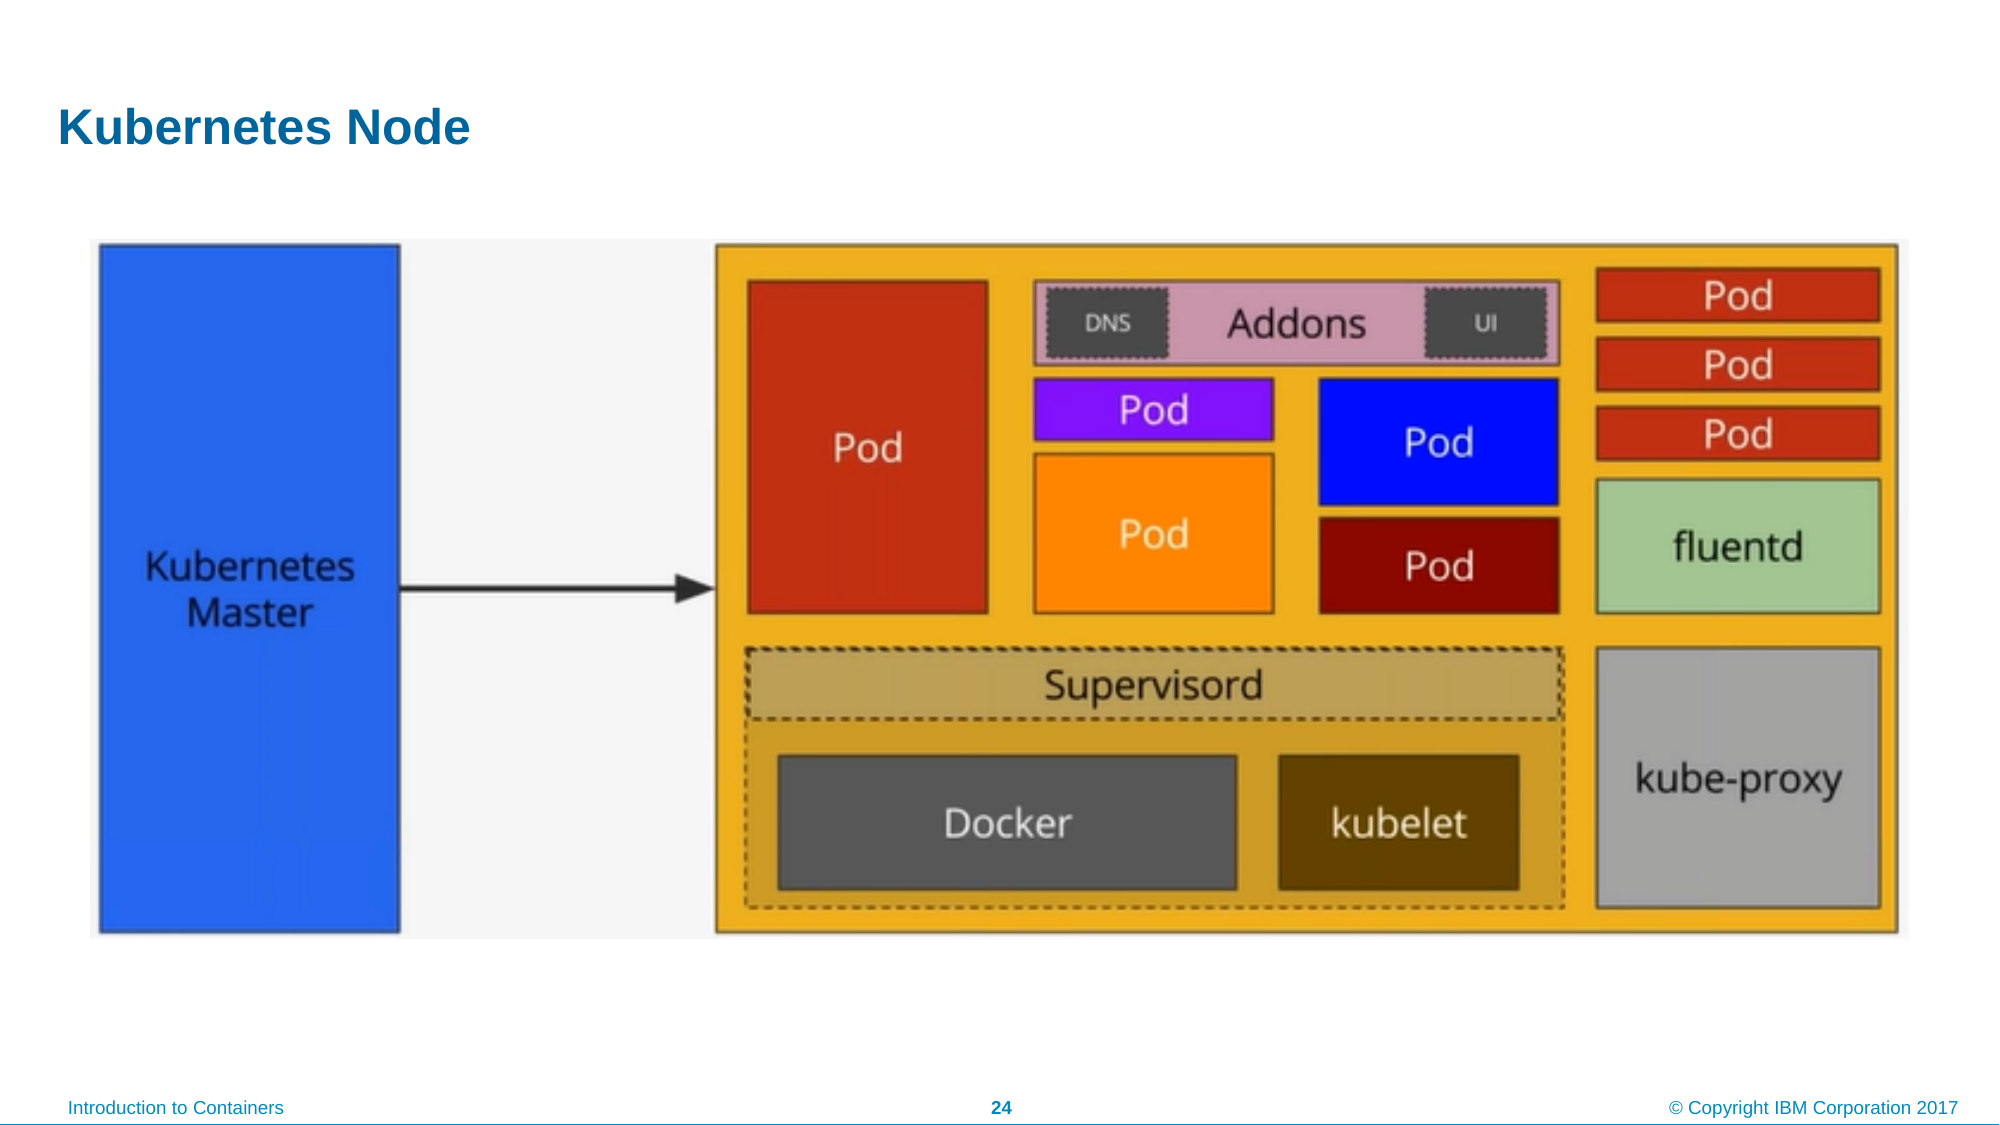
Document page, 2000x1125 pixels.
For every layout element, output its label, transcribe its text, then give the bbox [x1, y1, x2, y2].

picture [90, 239, 1909, 939]
footer © Copyright IBM Corporation 2017 [1658, 1096, 1974, 1125]
slide_number 24 [914, 1096, 1096, 1124]
title Kubernetes Node [42, 90, 1978, 166]
